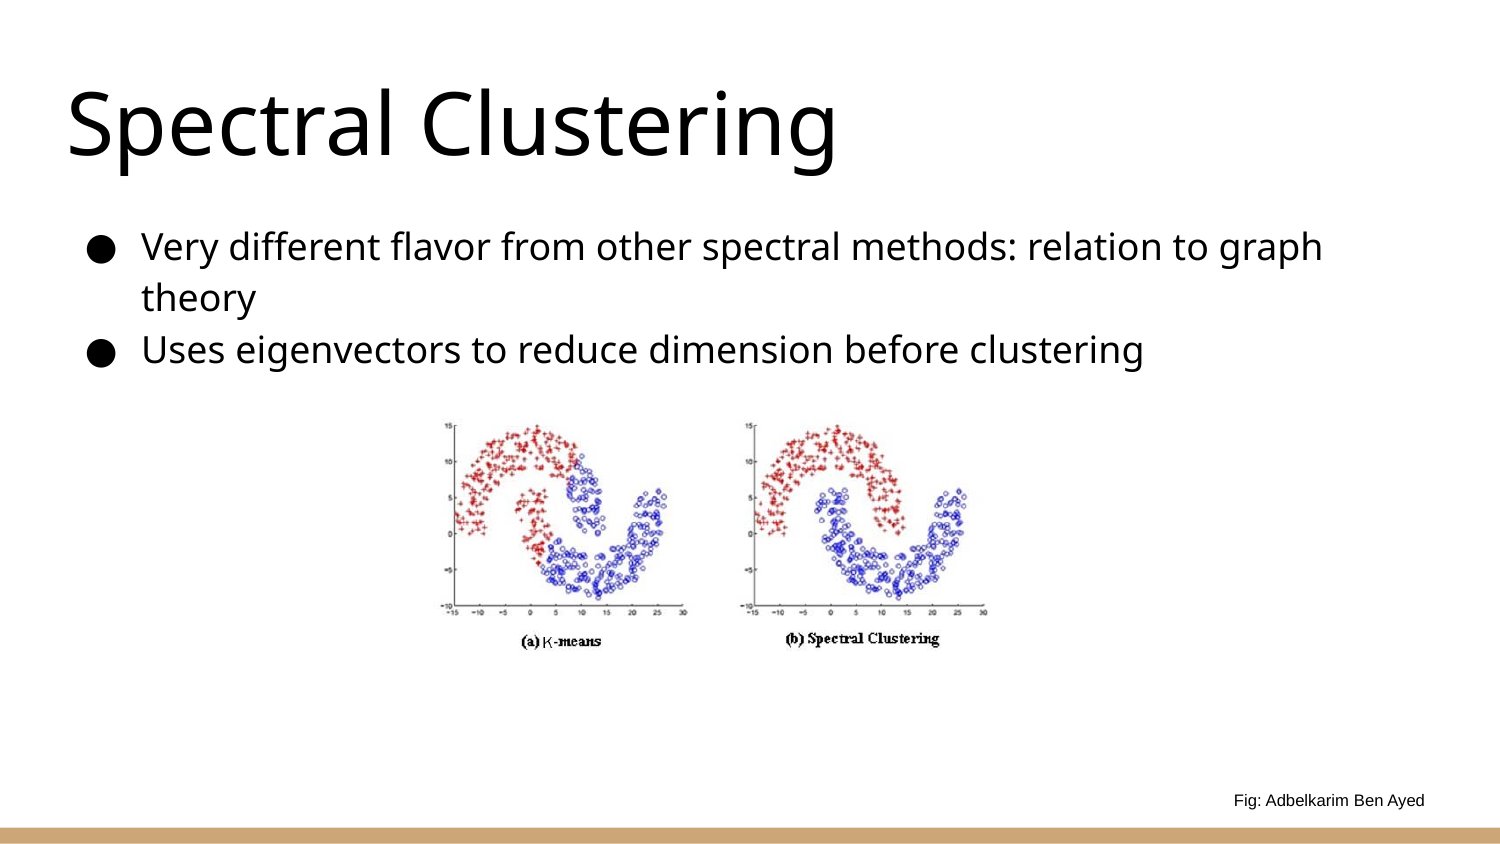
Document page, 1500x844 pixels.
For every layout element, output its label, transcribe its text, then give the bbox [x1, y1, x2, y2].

text_box Fig: Adbelkarim Ben Ayed [1219, 775, 1500, 814]
title Spectral Clustering [51, 51, 1449, 189]
list Very different flavor from other spectral methods: relation to graph theory Uses eigenvectors to reduce dimension before clustering [51, 200, 1449, 752]
picture [433, 410, 1002, 664]
